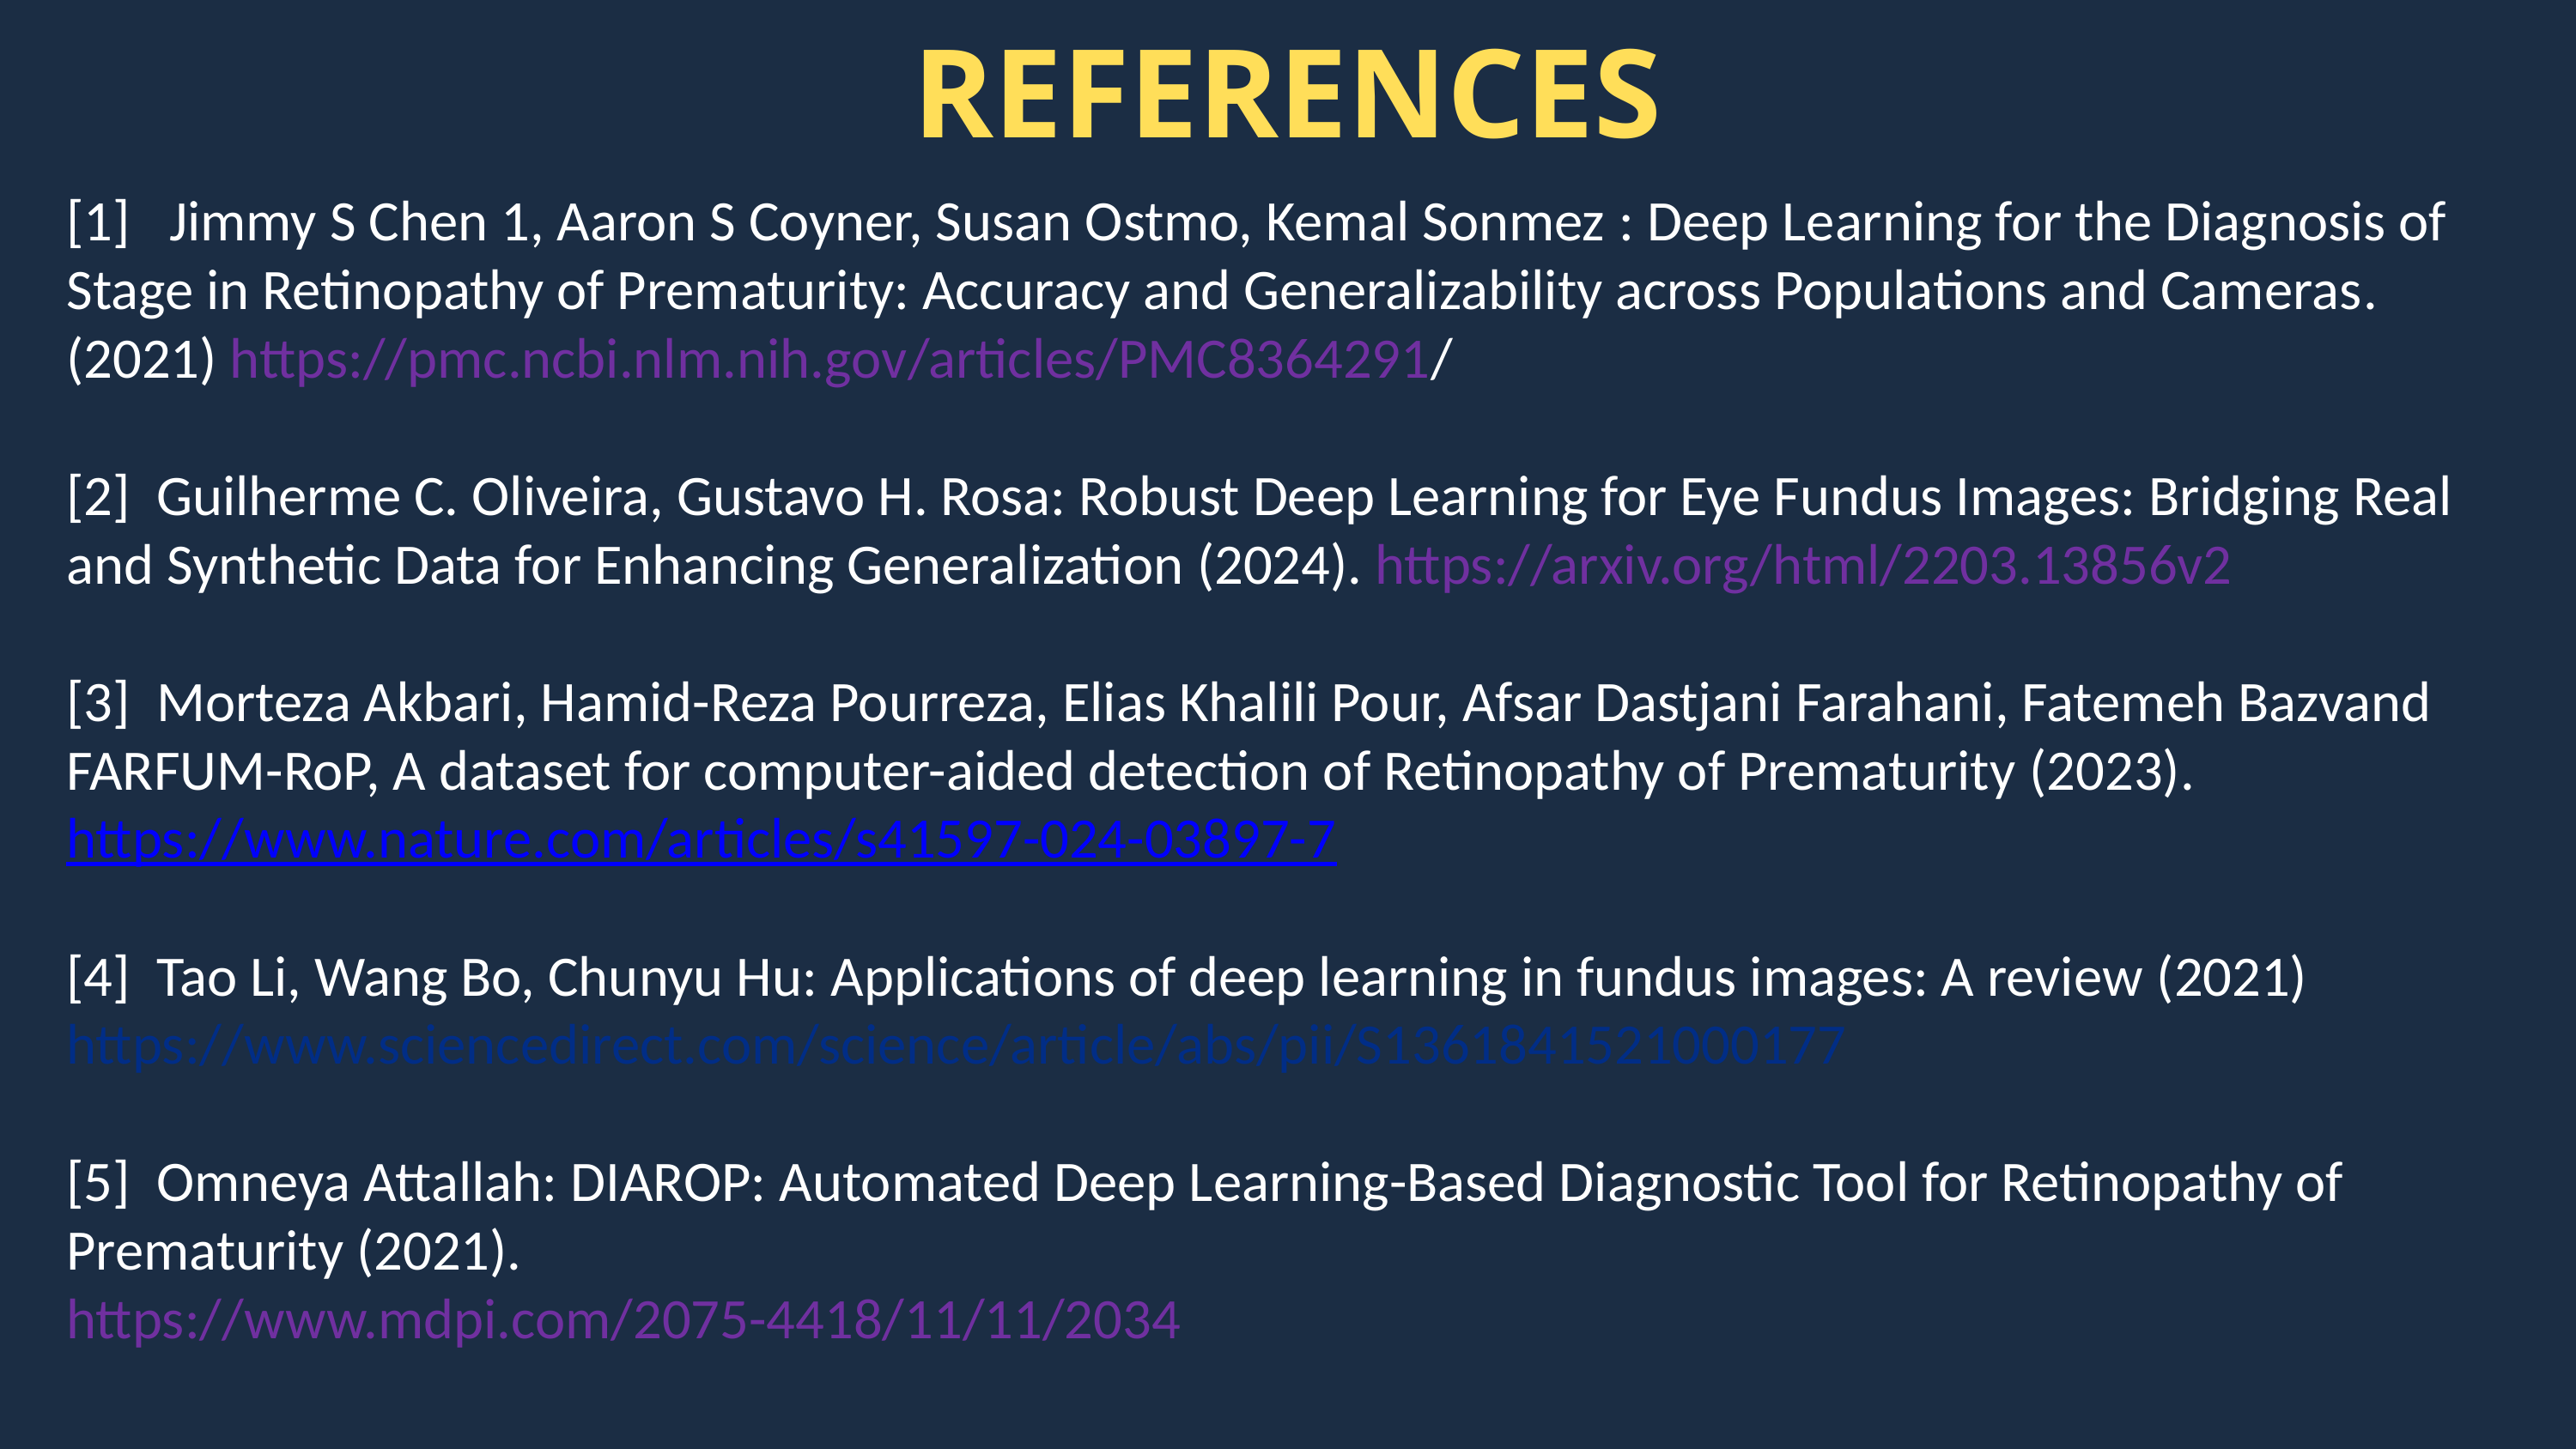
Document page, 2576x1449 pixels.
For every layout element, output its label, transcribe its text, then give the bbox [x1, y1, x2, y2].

text_box REFERENCES [301, 27, 2275, 163]
text_box [1] Jimmy S Chen 1, Aaron S Coyner, Susan Ostmo, Kemal Sonmez : Deep Learning for the Diagnosis of Stage in Retinopathy of Prematurity: Accuracy and Generalizability across Populations and Cameras. (2021) https://pmc.ncbi.nlm.nih.gov/articles/PMC8364291/ [2] Guilherme C. Oliveira, Gustavo H. Rosa: Robust Deep Learning for Eye Fundus Images: Bridging Real and Synthetic Data for Enhancing Generalization (2024). https://arxiv.org/html/2203.13856v2 [3] Morteza Akbari, Hamid-Reza Pourreza, Elias Khalili Pour, Afsar Dastjani Farahani, Fatemeh Bazvand FARFUM-RoP, A dataset for computer-aided detection of Retinopathy of Prematurity (2023). https://www.nature.com/articles/s41597-024-03897-7 [4] Tao Li, Wang Bo, Chunyu Hu: Applications of deep learning in fundus images: A review (2021) https://www.sciencedirect.com/science/article/abs/pii/S1361841521000177 [5] Omneya Attallah: DIAROP: Automated Deep Learning-Based Diagnostic Tool for Retinopathy of Prematurity (2021). https://www.mdpi.com/2075-4418/11/11/2034 [53, 177, 2547, 1449]
